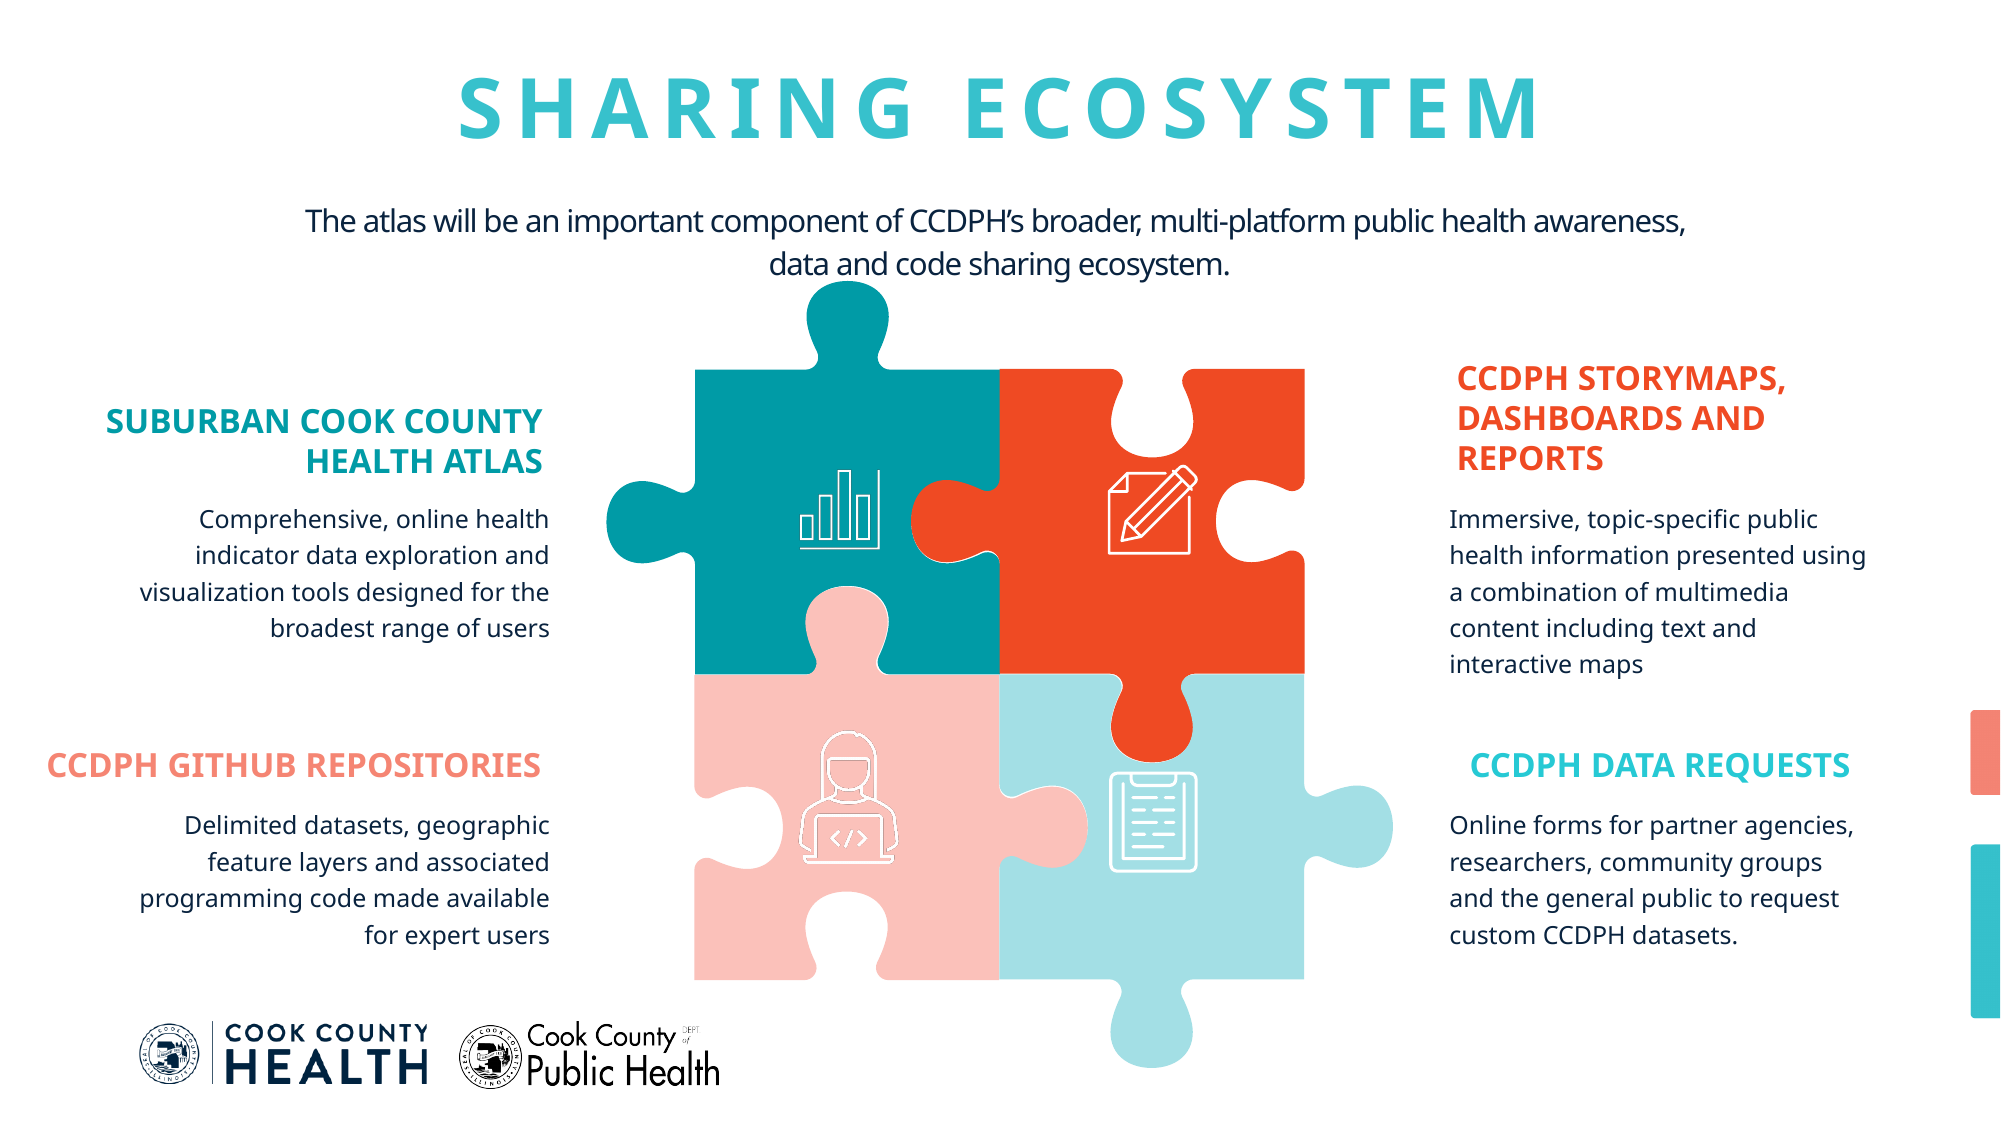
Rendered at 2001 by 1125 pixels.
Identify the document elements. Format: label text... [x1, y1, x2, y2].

text_box CCDPH PUBLIC HEALTH DATA SHARING ECOSYSTEM [0, 0, 2000, 163]
picture [1777, 648, 2001, 1079]
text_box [83, 280, 1000, 348]
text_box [29, 348, 1879, 1069]
text_box The atlas will be an important component of CCDPH’s broader, multi-platform public health awareness, data and code sharing ecosystem. [0, 187, 2000, 290]
